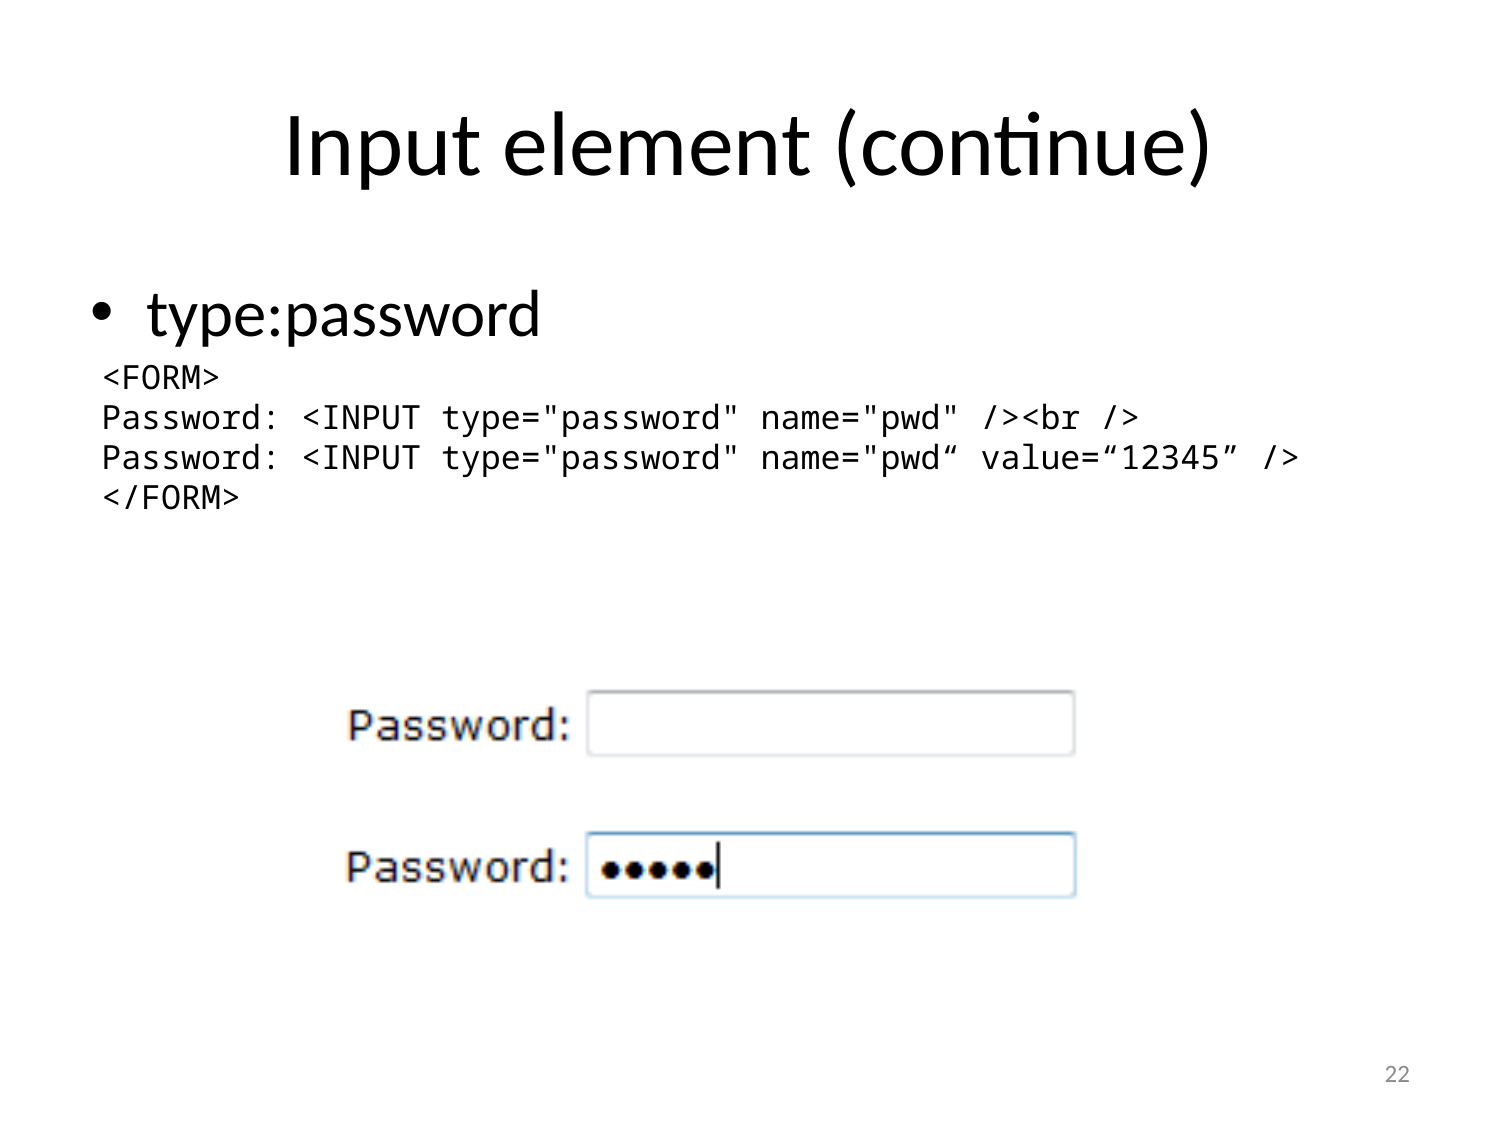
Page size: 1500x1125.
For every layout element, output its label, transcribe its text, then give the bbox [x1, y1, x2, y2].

list type:password <FORM> Password: <INPUT type="password" name="pwd" /><br /> Password: <INPUT type="password" name="pwd“ value=“12345” /> </FORM> [75, 262, 1425, 1005]
title Input element (continue) [75, 45, 1425, 233]
picture [320, 810, 1113, 921]
slide_number 22 [1074, 1042, 1425, 1103]
picture [336, 656, 1117, 788]
